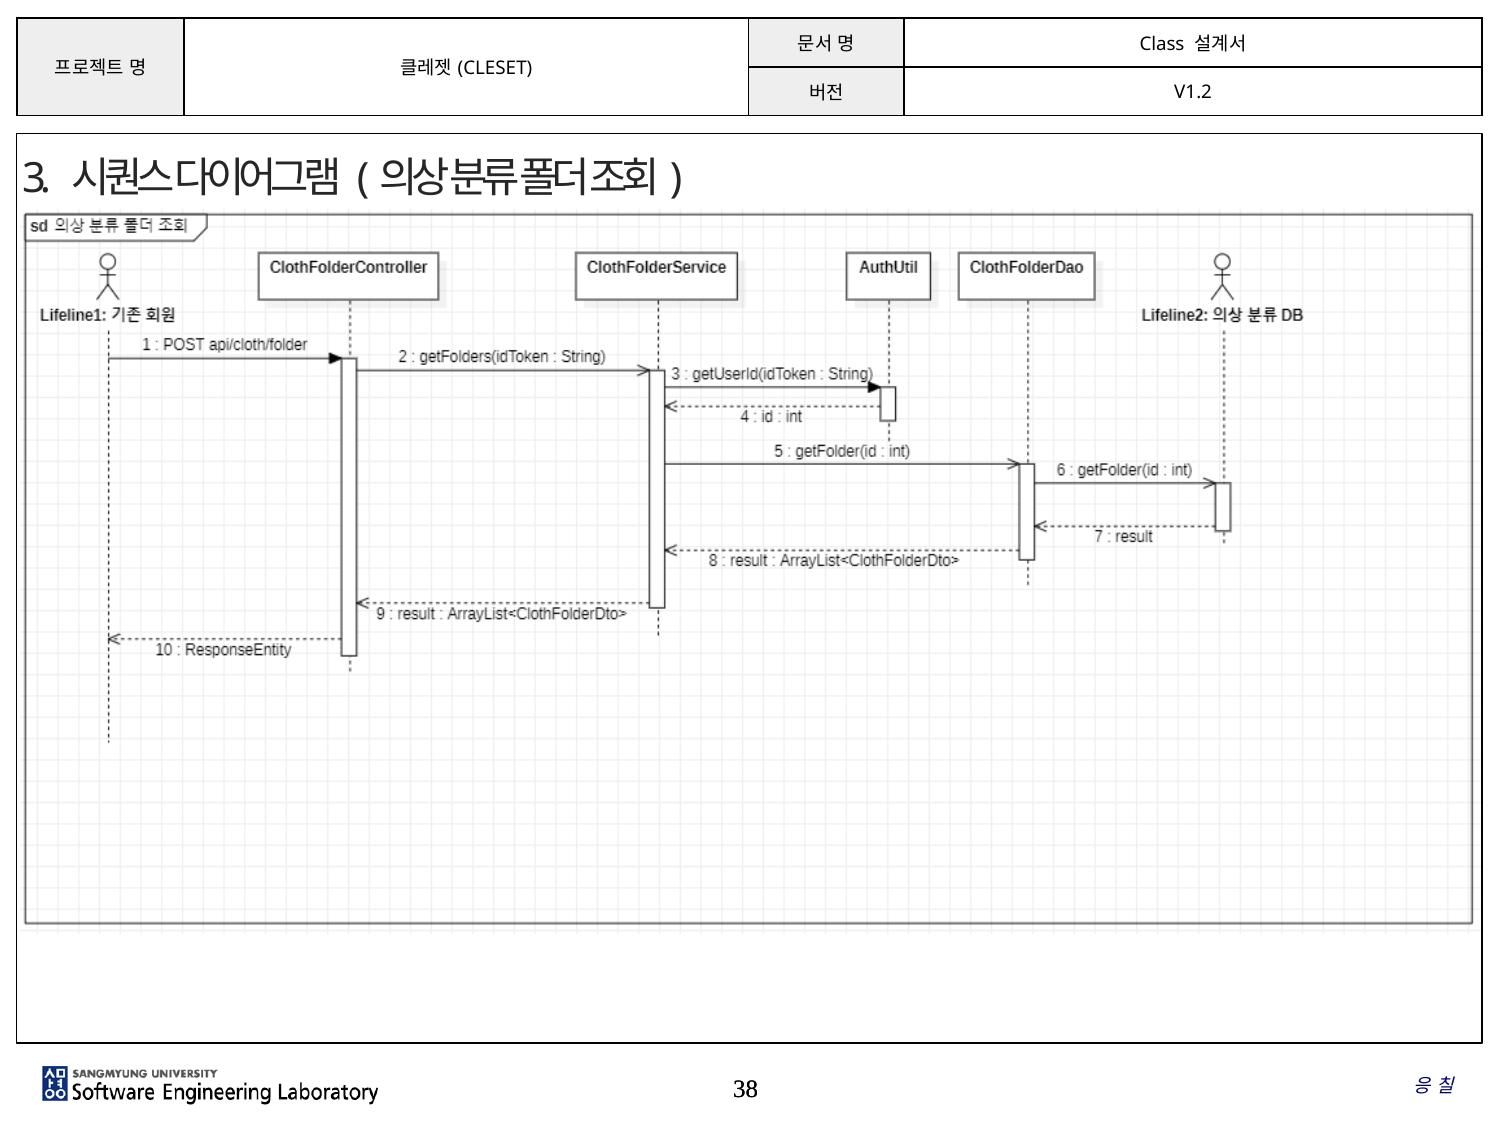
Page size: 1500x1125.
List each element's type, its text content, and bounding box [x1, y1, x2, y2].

picture [20, 208, 1482, 934]
picture [42, 1066, 382, 1106]
footer 응 칠 [994, 1060, 1454, 1110]
text_box 3. 시퀀스 다이어그램 (의상 분류 폴더 조회) [7, 143, 698, 209]
